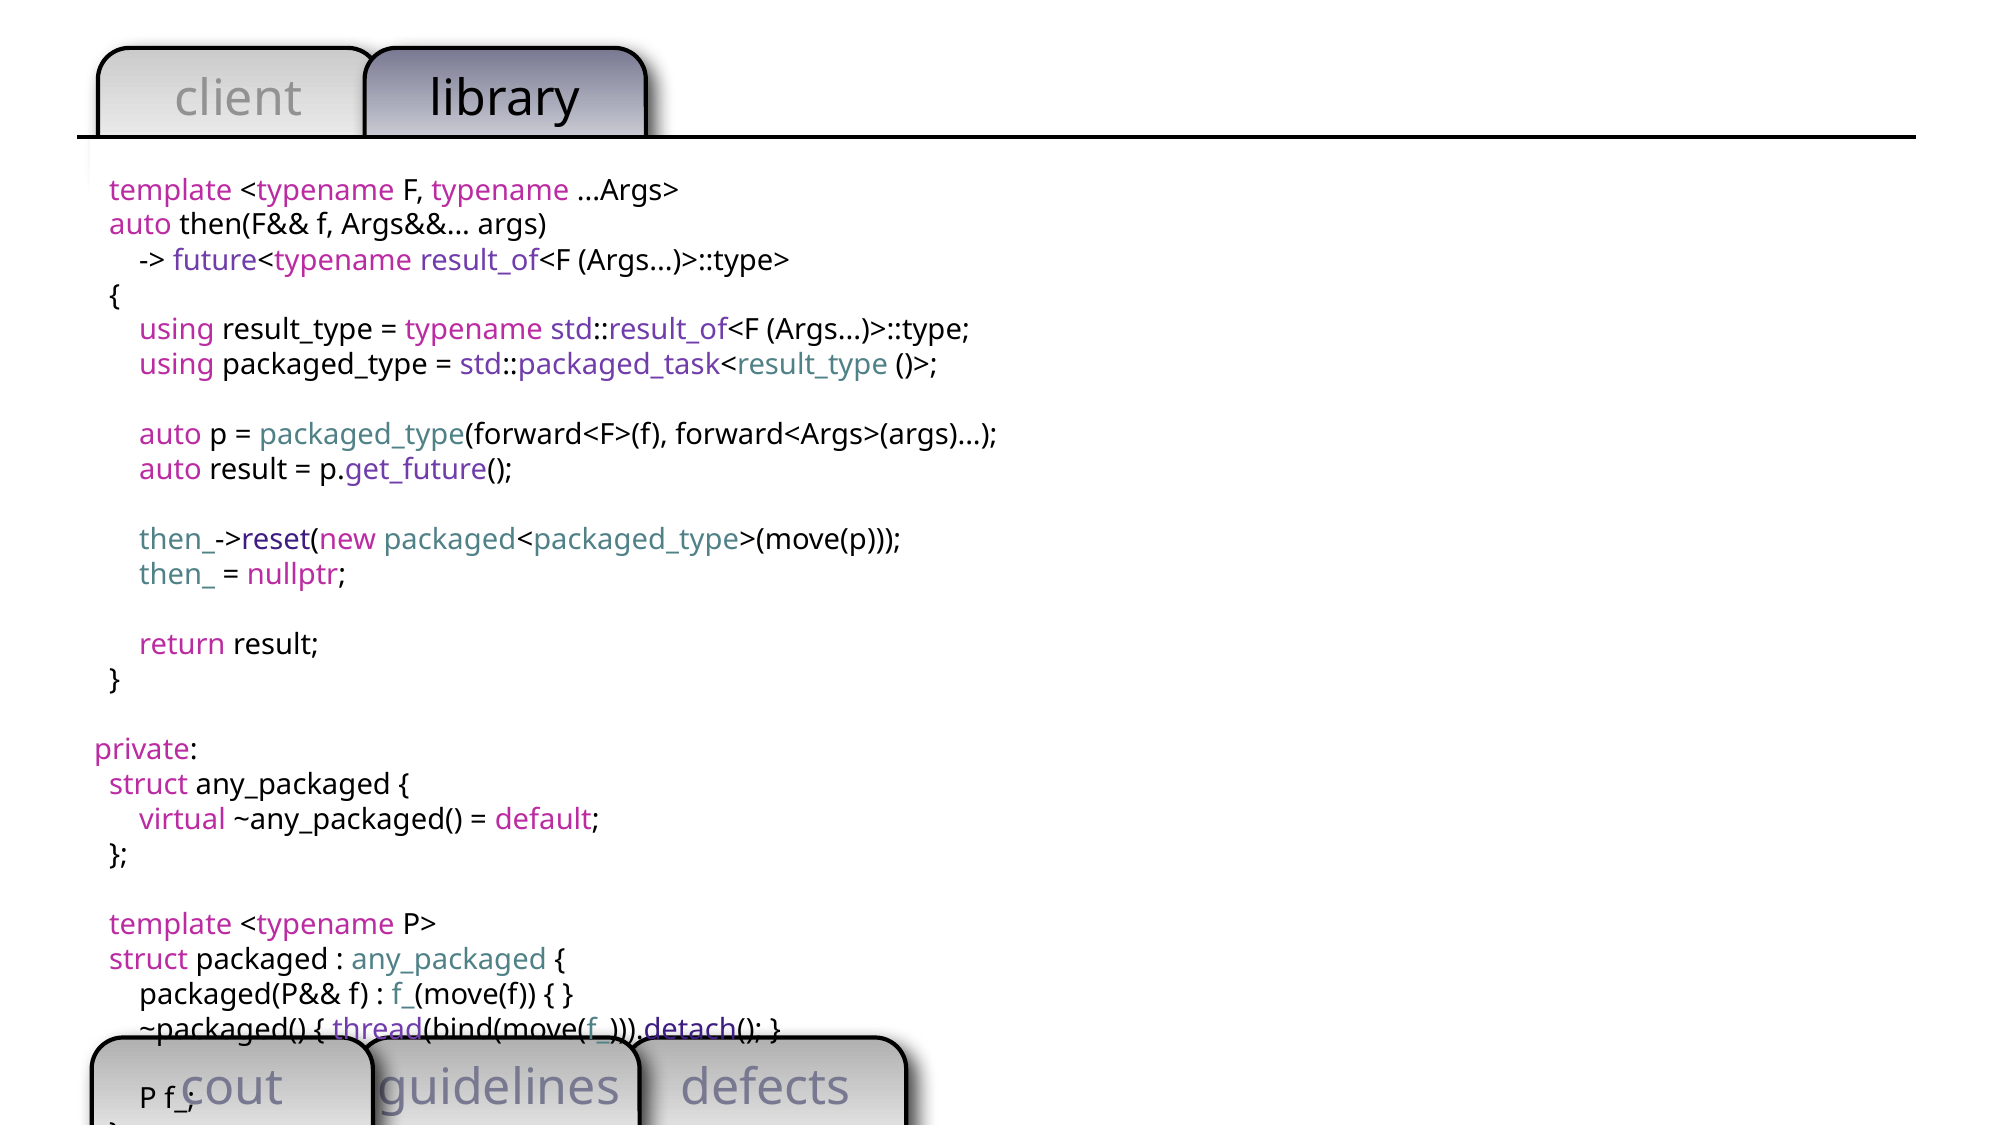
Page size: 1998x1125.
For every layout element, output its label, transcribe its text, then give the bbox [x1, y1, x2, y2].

text_box template <typename F, typename ...Args> auto then(F&& f, Args&&... args) -> future<typename result_of<F (Args...)>::type> { using result_type = typename std::result_of<F (Args...)>::type; using packaged_type = std::packaged_task<result_type ()>; auto p = packaged_type(forward<F>(f), forward<Args>(args)...); auto result = p.get_future(); then_->reset(new packaged<packaged_type>(move(p))); then_ = nullptr; return result; } private: struct any_packaged { virtual ~any_packaged() = default; }; template <typename P> struct packaged : any_packaged { packaged(P&& f) : f_(move(f)) { } ~packaged() { thread(bind(move(f_))).detach(); } P f_; }; shared_ptr<unique_ptr<any_packaged>> then_ = make_shared<unique_ptr<any_packaged>>(); }; [79, 170, 1919, 1028]
